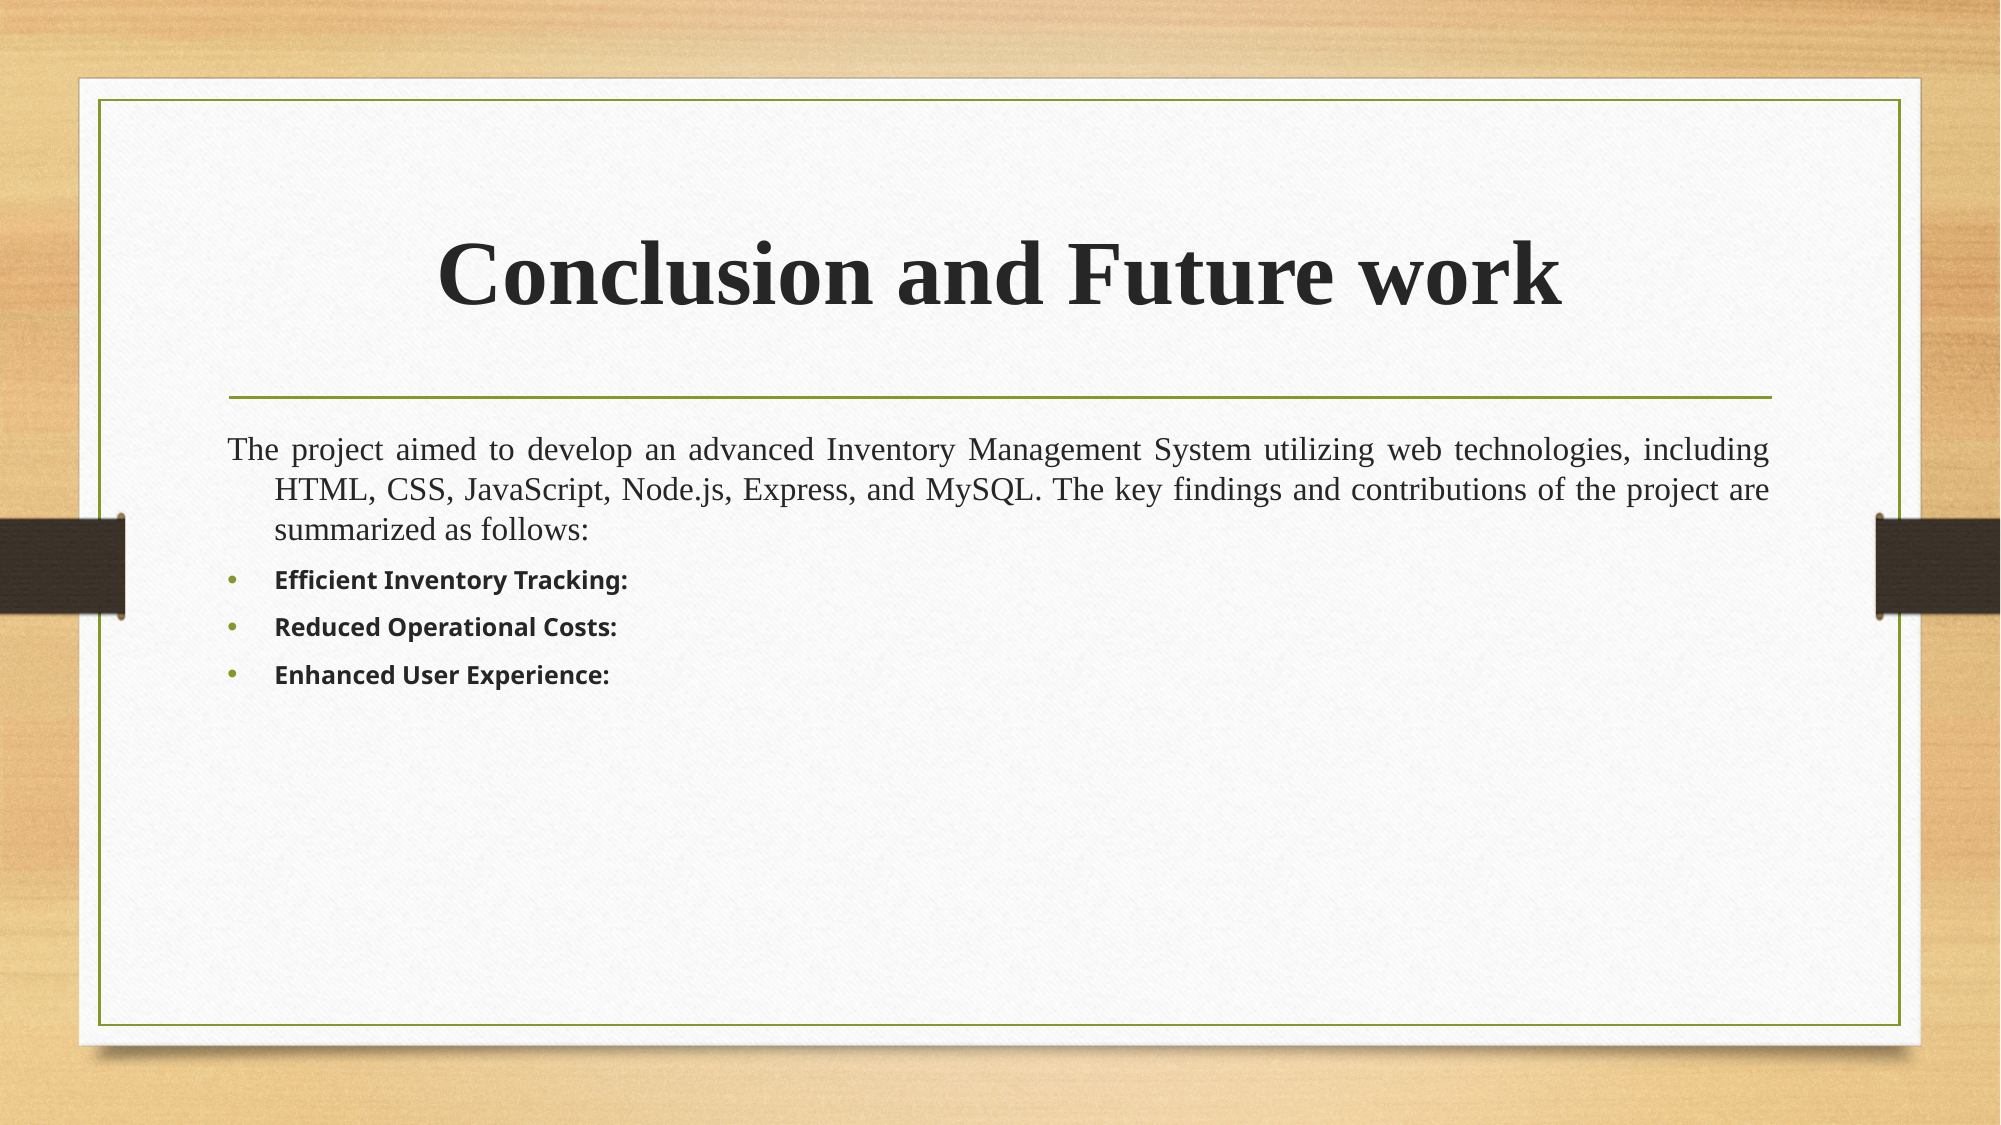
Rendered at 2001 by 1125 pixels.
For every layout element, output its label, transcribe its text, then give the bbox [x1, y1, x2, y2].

list The project aimed to develop an advanced Inventory Management System utilizing web technologies, including HTML, CSS, JavaScript, Node.js, Express, and MySQL. The key findings and contributions of the project are summarized as follows: Efficient Inventory Tracking: Reduced Operational Costs: Enhanced User Experience: [212, 419, 1788, 964]
picture [0, 0, 2001, 1125]
title Conclusion and Future work [212, 161, 1788, 375]
